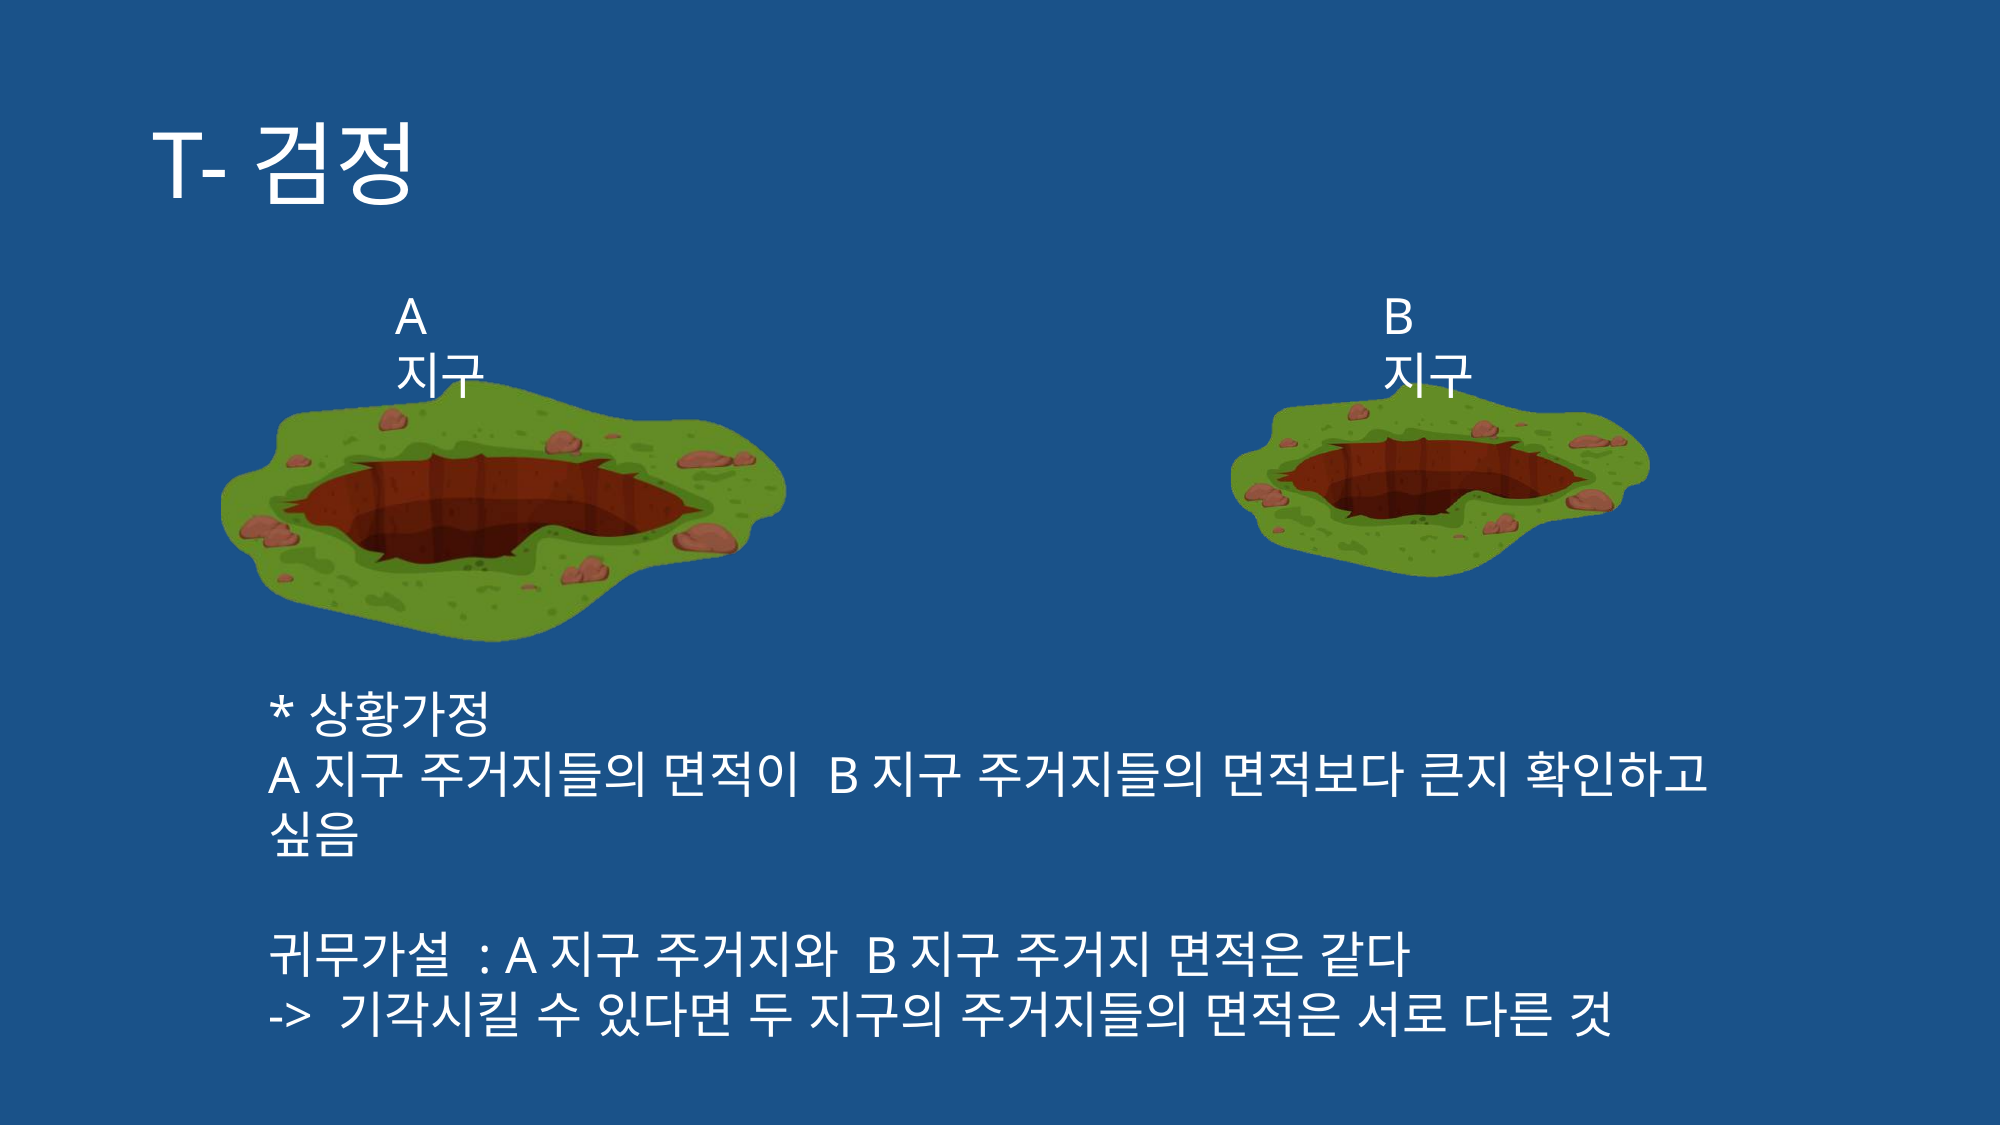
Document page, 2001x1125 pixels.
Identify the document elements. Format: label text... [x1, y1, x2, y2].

title T-검정 [137, 59, 1863, 278]
text_box B지구 [1367, 277, 1529, 378]
text_box A지구 [380, 277, 542, 374]
text_box *상황가정 A지구 주거지들의 면적이 B지구 주거지들의 면적보다 큰지 확인하고 싶음 귀무가설 : A지구 주거지와 B지구 주거지 면적은 같다 -> 기각시킬 수 있다면 두 지구의 주거지들의 면적은 서로 다른 것 [254, 675, 1746, 1051]
picture [221, 374, 789, 651]
picture [1230, 378, 1652, 583]
